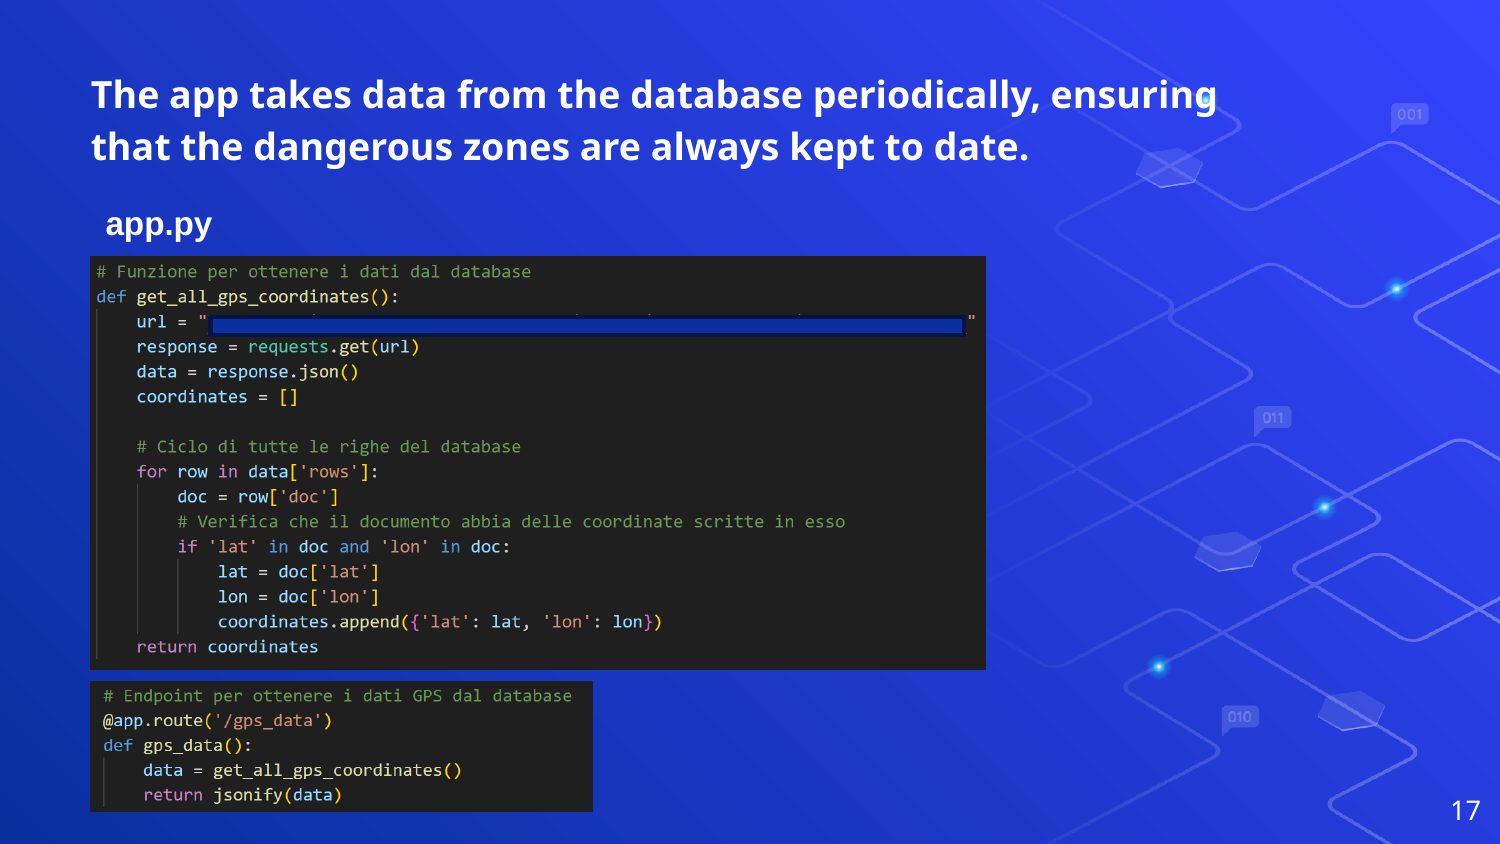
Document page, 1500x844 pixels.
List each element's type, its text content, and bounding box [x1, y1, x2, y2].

subtitle The app takes data from the database periodically, ensuring that the dangerous zones are always kept to date. [90, 64, 1271, 195]
text_box app.py [90, 194, 284, 250]
slide_number 17 [1391, 779, 1482, 844]
picture [0, 0, 1500, 844]
